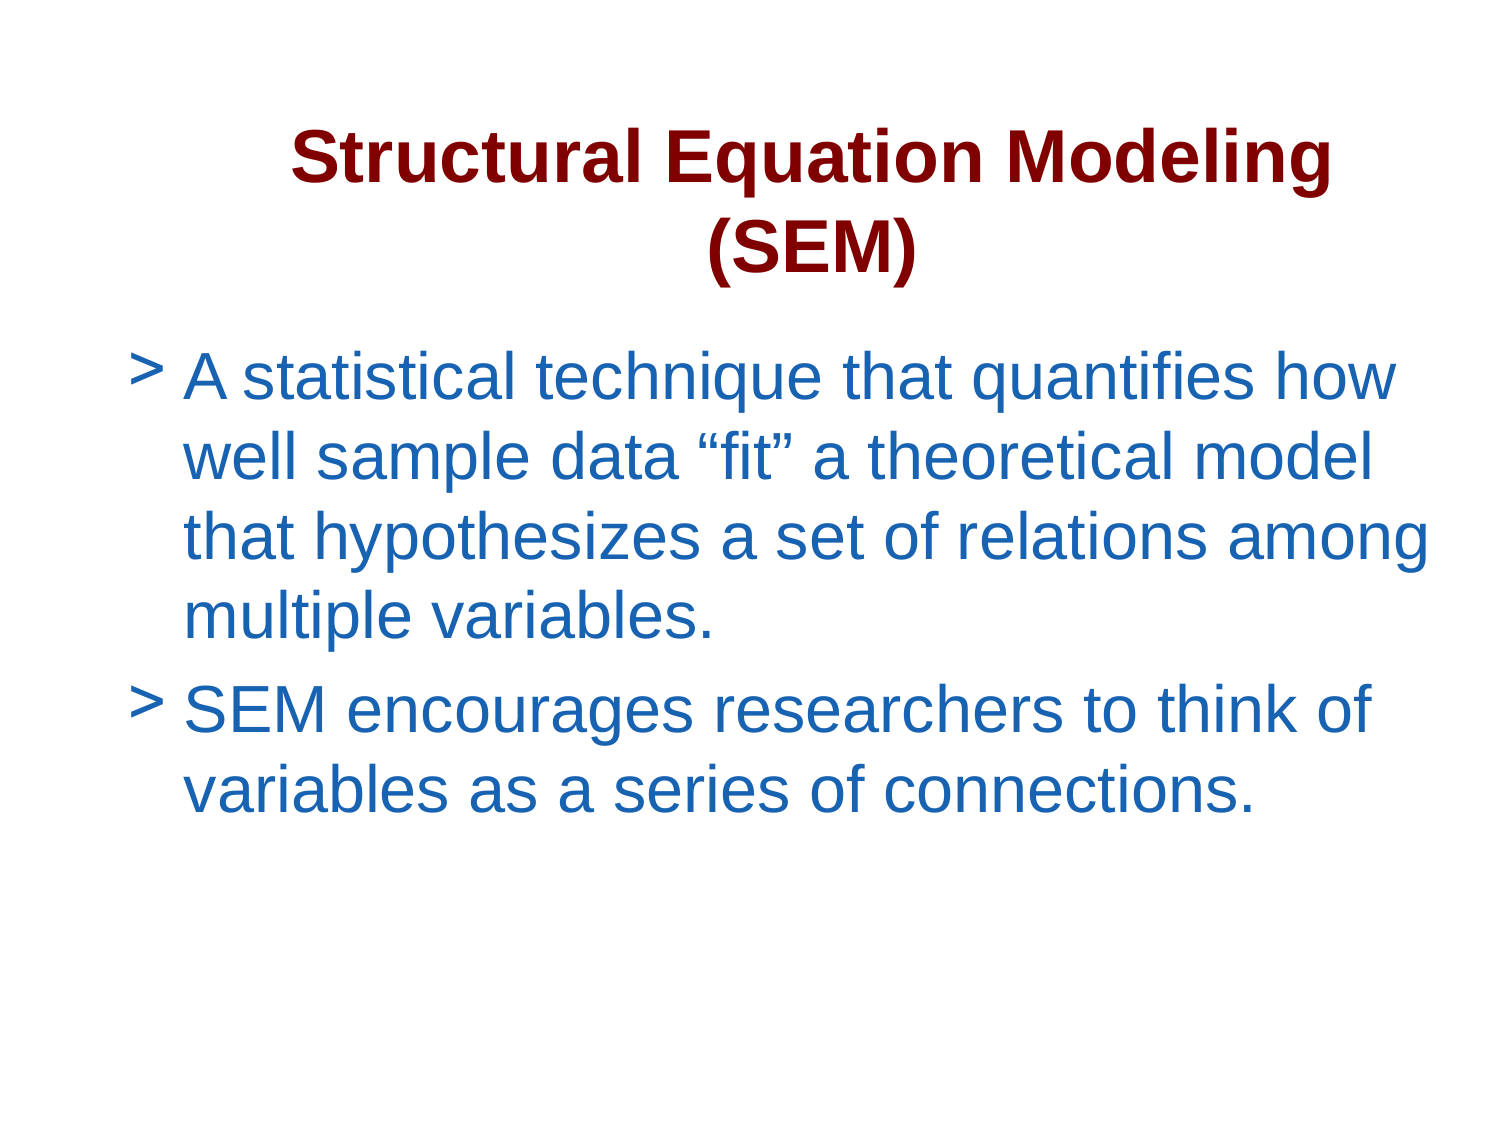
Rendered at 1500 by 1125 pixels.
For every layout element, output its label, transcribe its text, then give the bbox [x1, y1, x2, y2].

list A statistical technique that quantifies how well sample data “fit” a theoretical model that hypothesizes a set of relations among multiple variables. SEM encourages researchers to think of variables as a series of connections. [112, 324, 1450, 1000]
title Structural Equation Modeling (SEM) [174, 99, 1450, 188]
